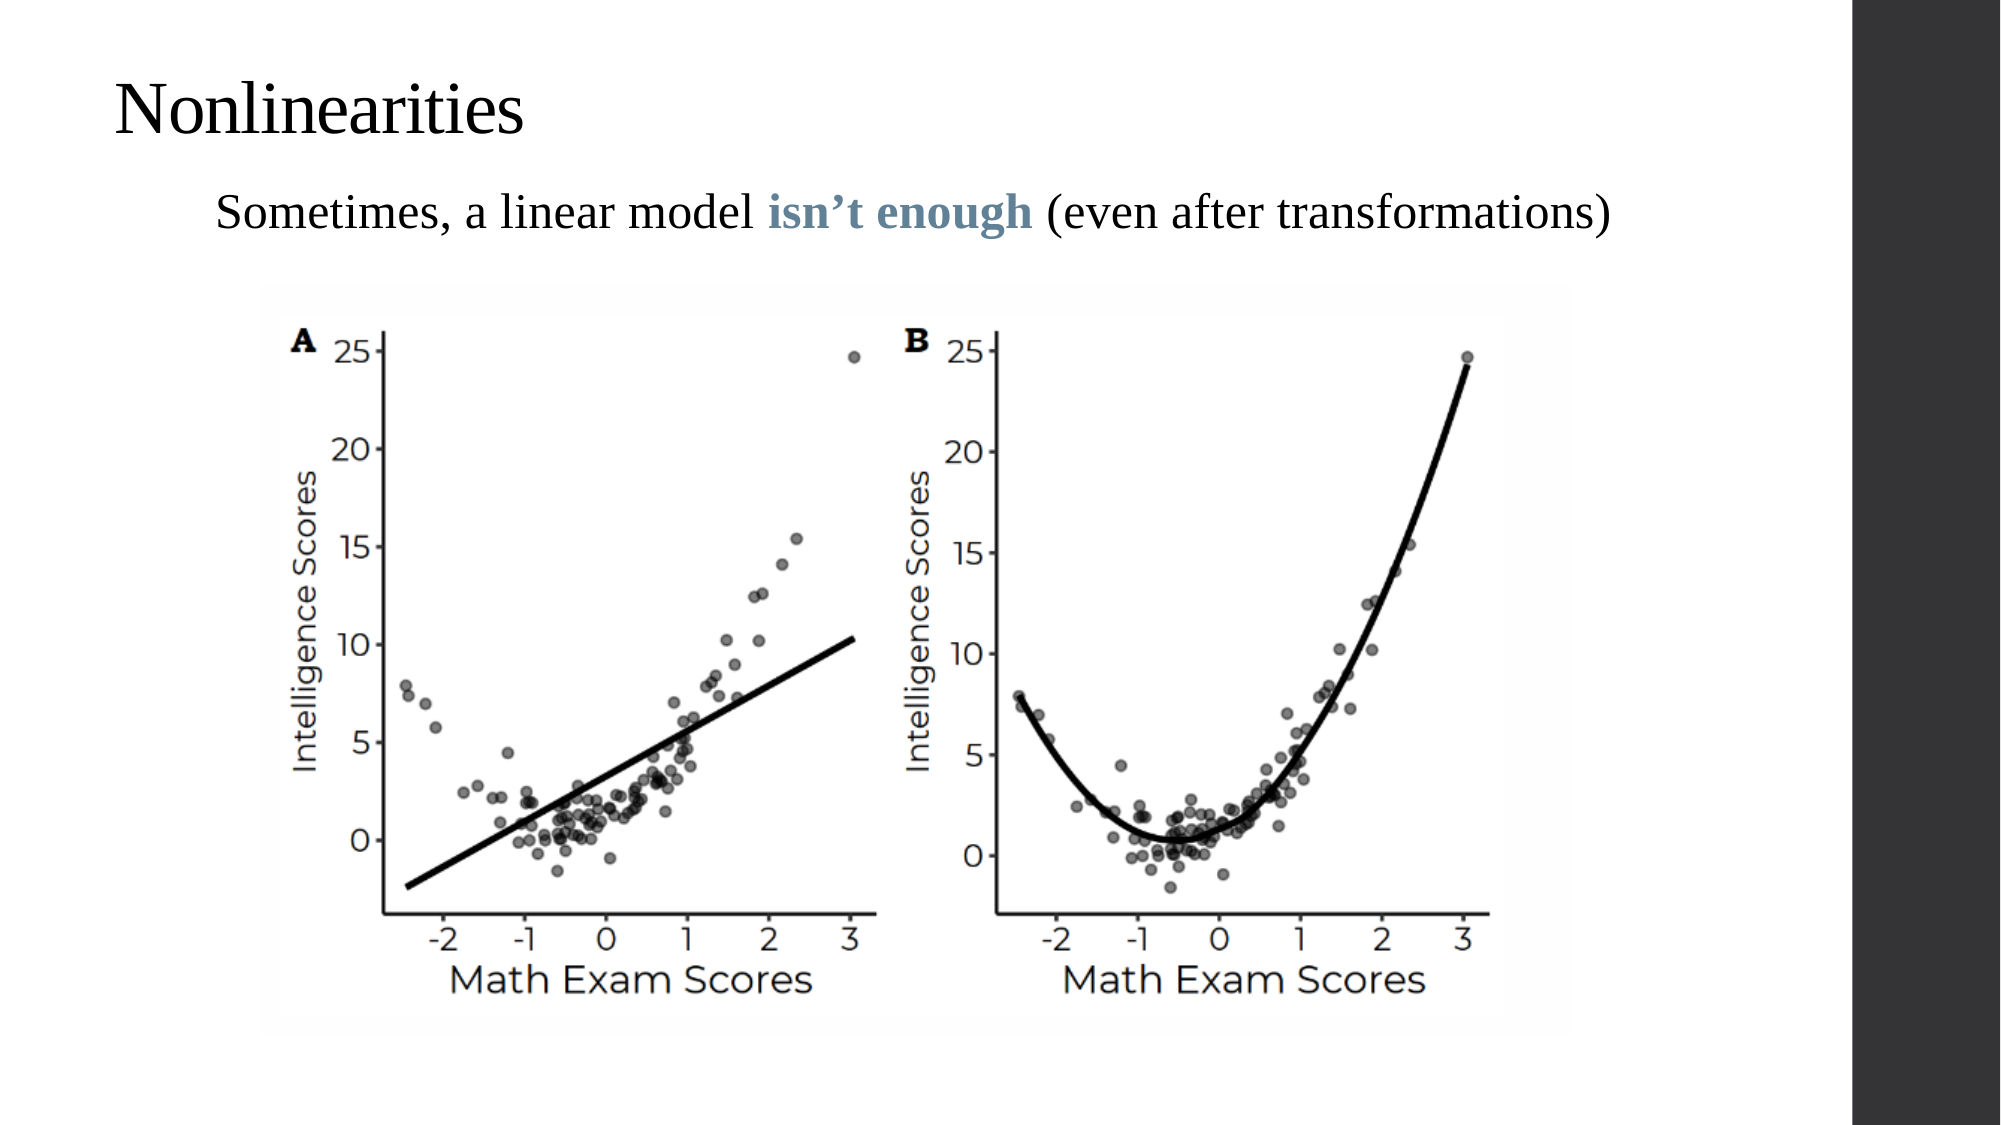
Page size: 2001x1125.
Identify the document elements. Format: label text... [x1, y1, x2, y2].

list Sometimes, a linear model isn’t enough (even after transformations) [200, 174, 1813, 1019]
title Nonlinearities [99, 55, 1813, 158]
picture [262, 285, 1572, 1036]
